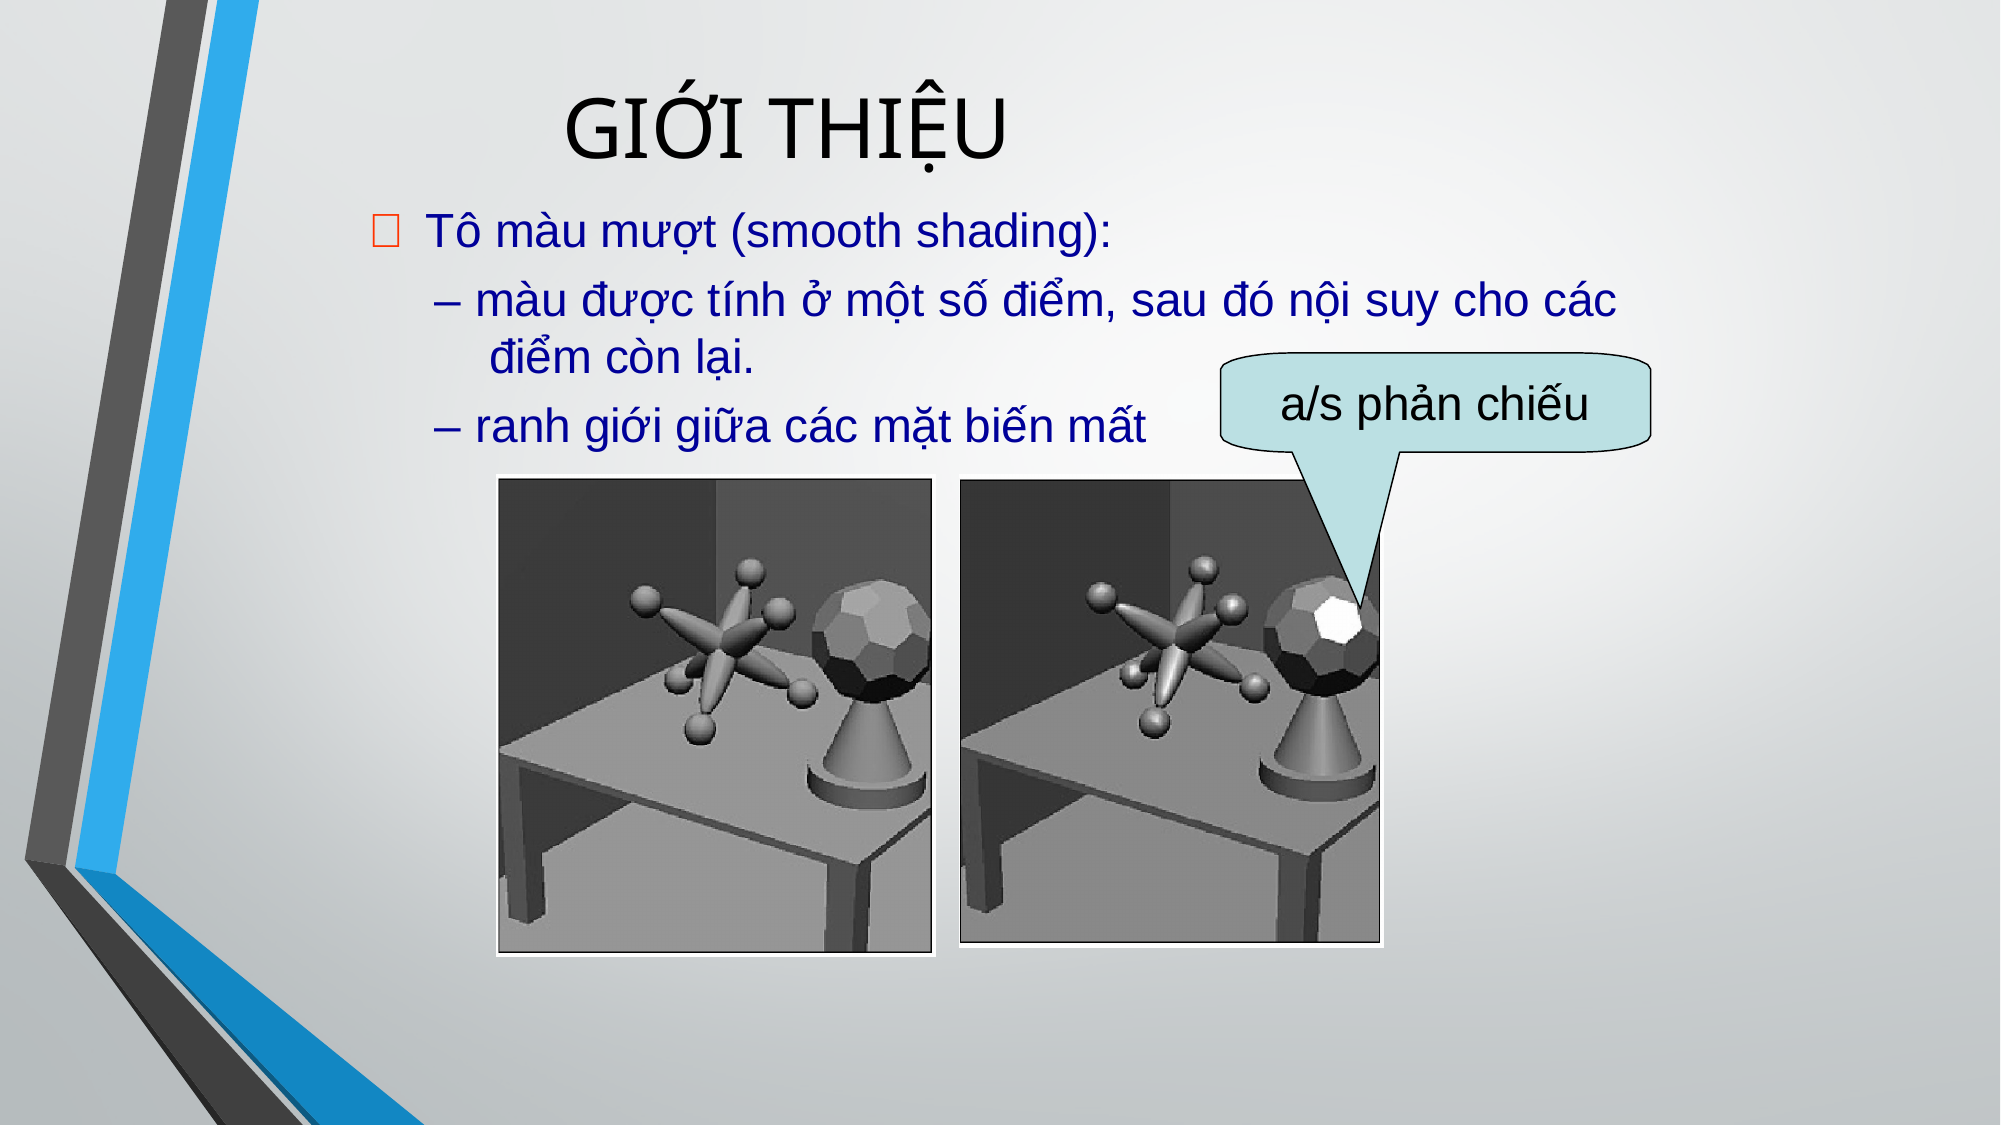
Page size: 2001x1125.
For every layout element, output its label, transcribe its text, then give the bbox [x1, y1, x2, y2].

text_box – ranh giới giữa các mặt biến mất [432, 393, 495, 453]
title GIỚI THIỆU [403, 29, 1170, 186]
text_box  Tô màu mượt (smooth shading): – màu được tính ở một số điểm, sau đó nội suy cho các điểm còn lại. [366, 186, 1624, 384]
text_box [495, 351, 1652, 958]
